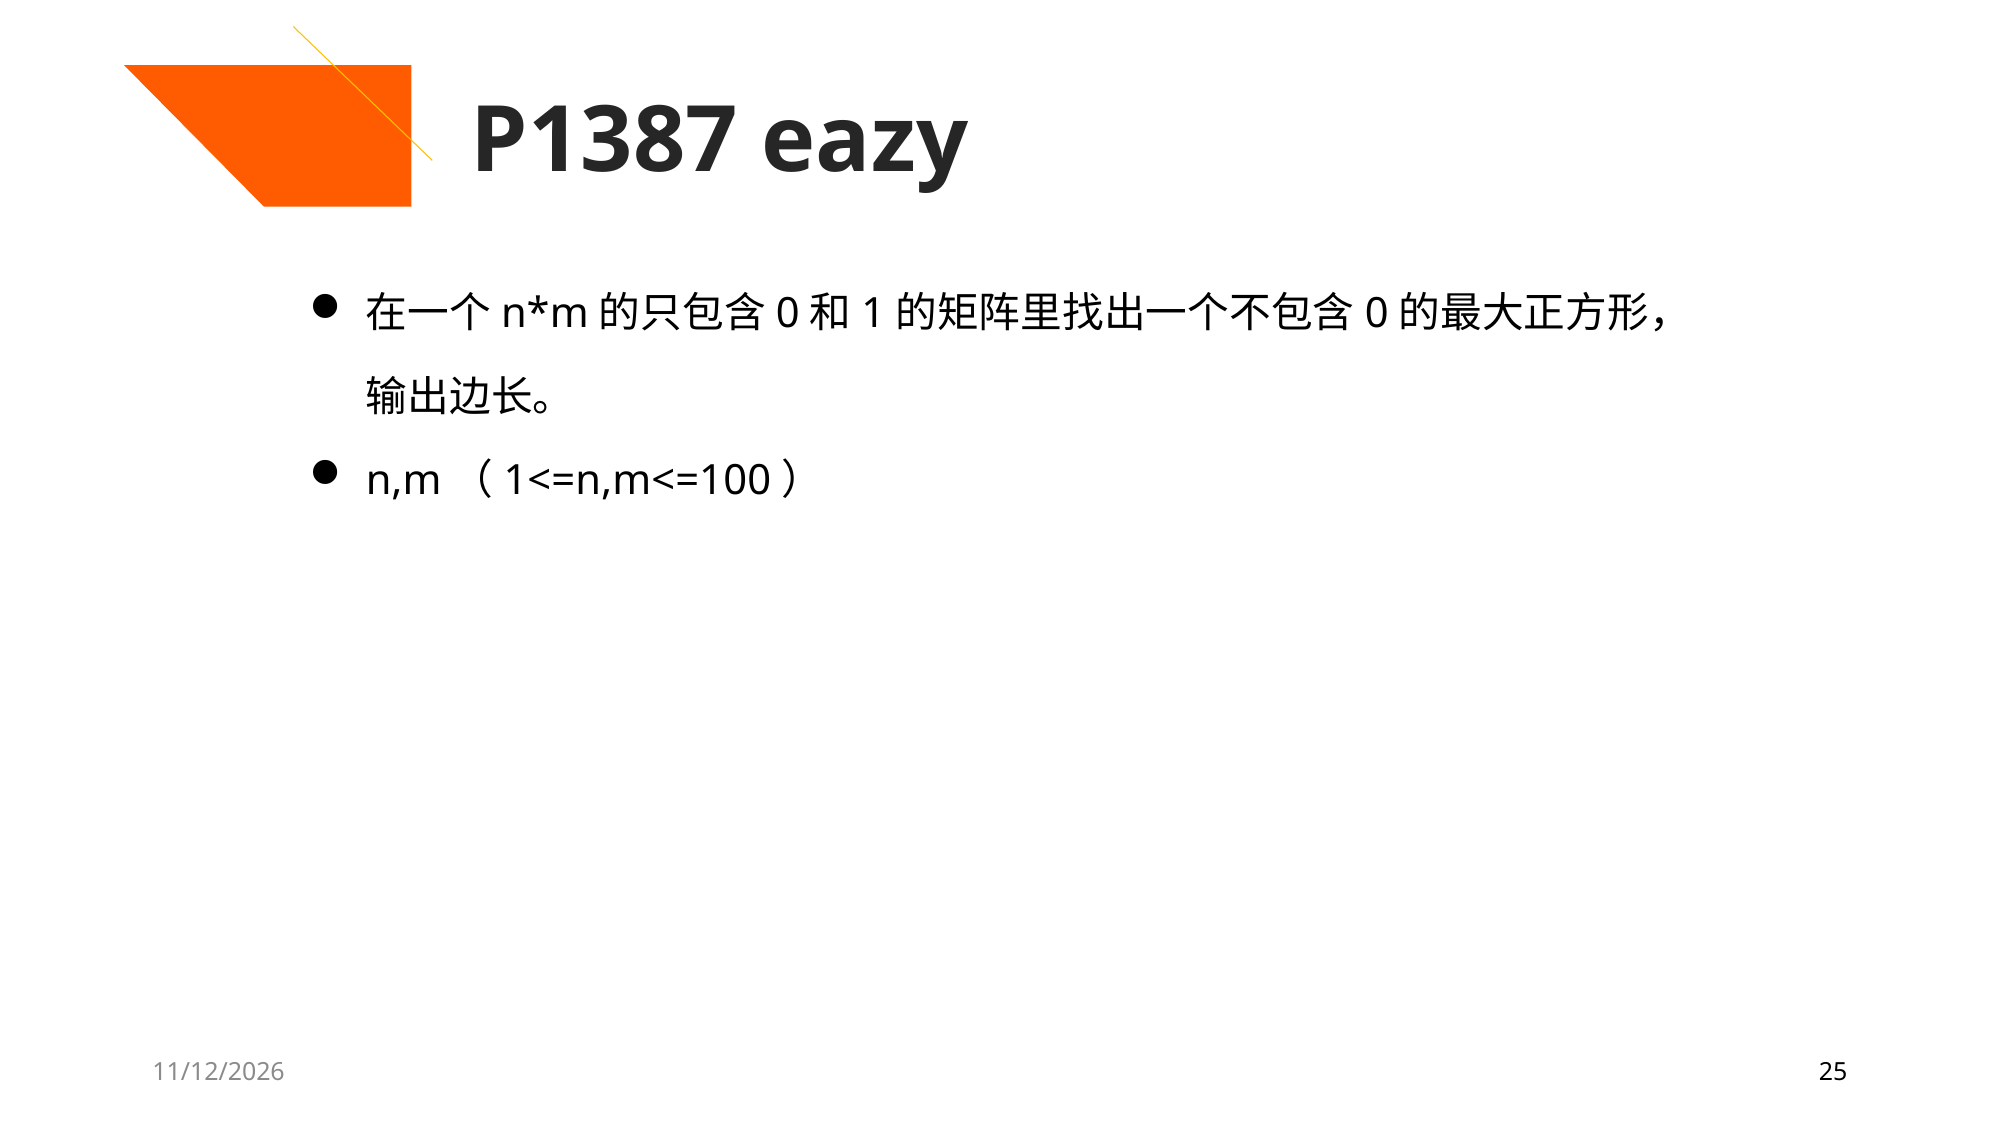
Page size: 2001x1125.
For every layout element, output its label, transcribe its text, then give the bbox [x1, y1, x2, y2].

text_box P1387 eazy [433, 72, 1617, 198]
slide_number 25 [1412, 1042, 1863, 1103]
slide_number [137, 1042, 588, 1103]
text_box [124, 26, 433, 207]
text_box 在一个n*m的只包含0和1的矩阵里找出一个不包含0的最大正方形，输出边长。 n,m（1<=n,m<=100） [294, 245, 1706, 511]
